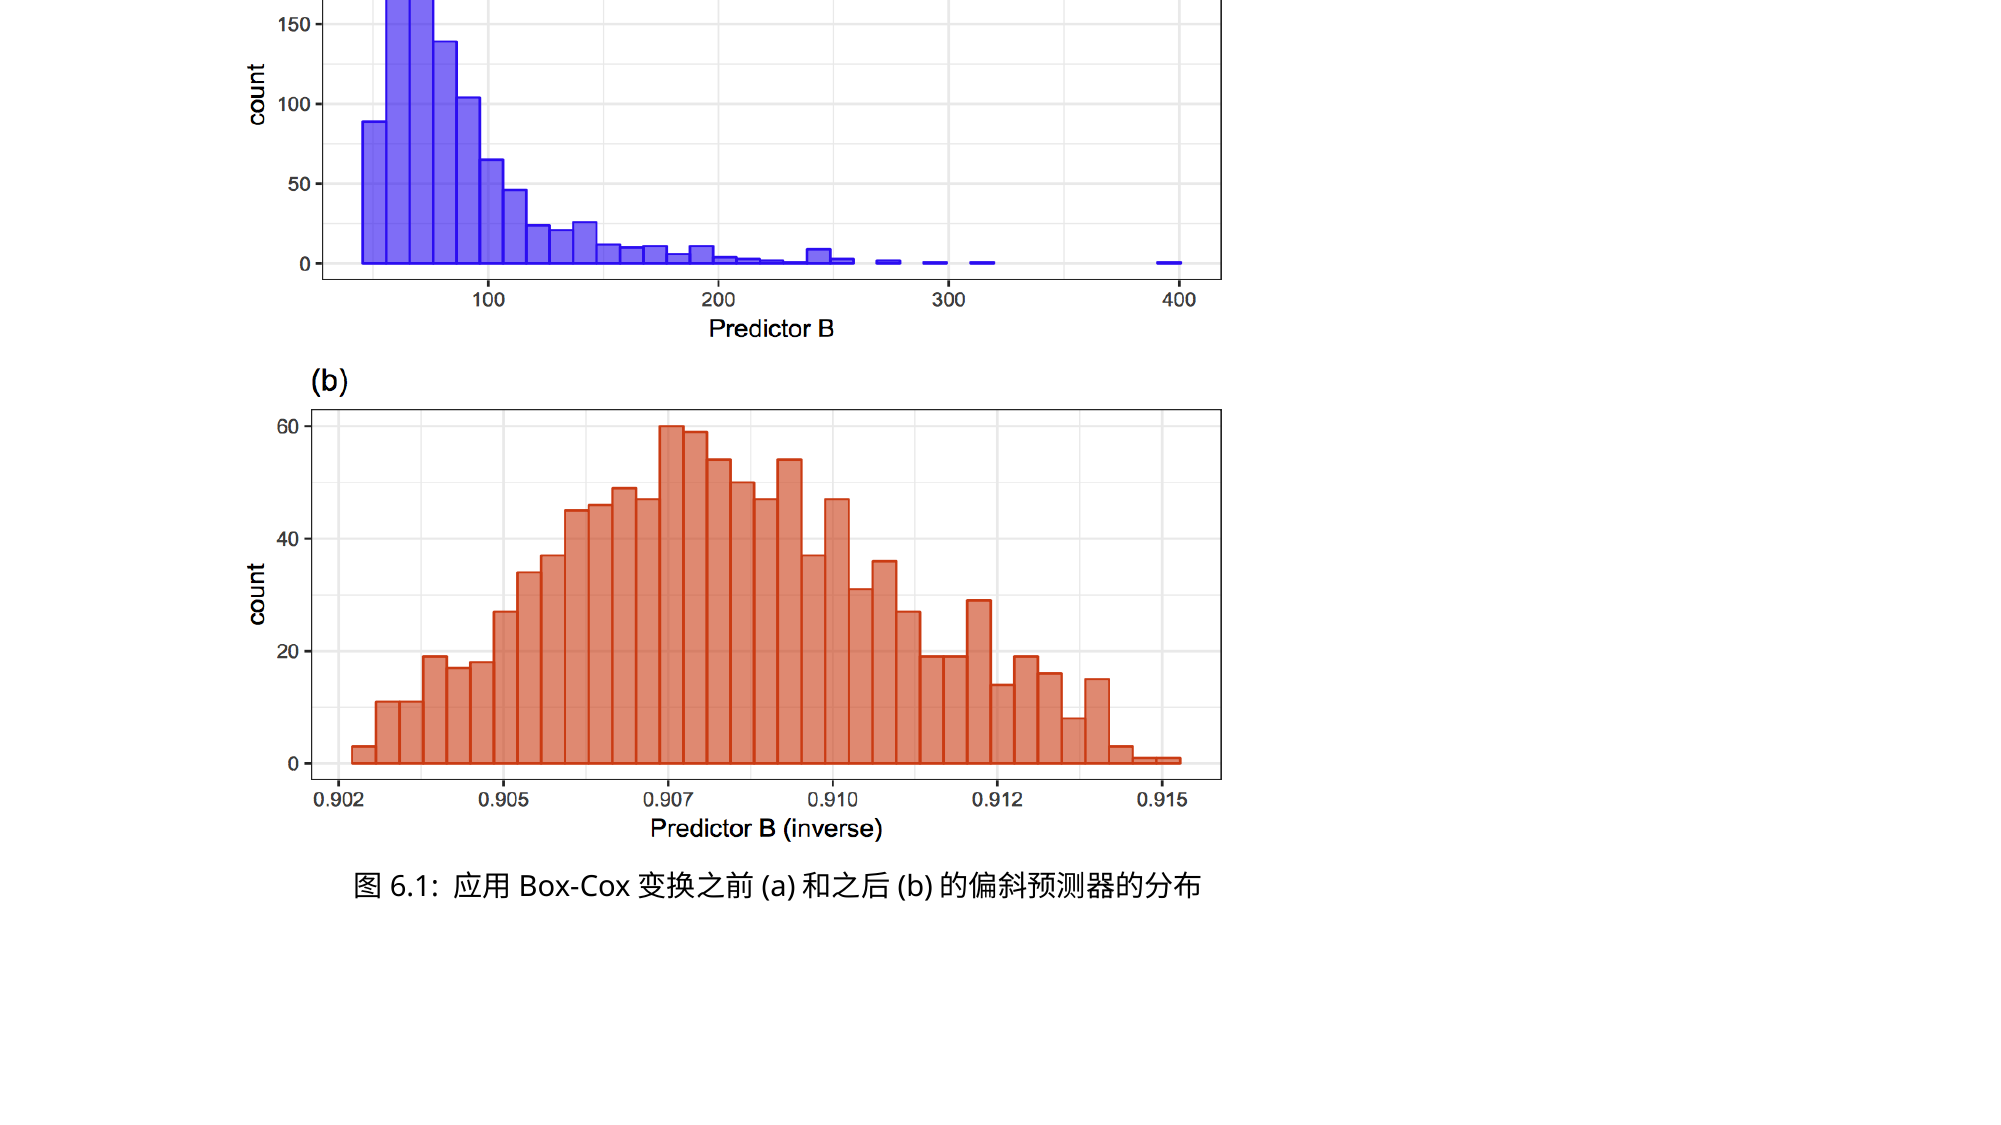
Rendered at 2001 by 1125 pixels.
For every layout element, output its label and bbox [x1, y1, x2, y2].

text_box [117, 0, 1353, 911]
